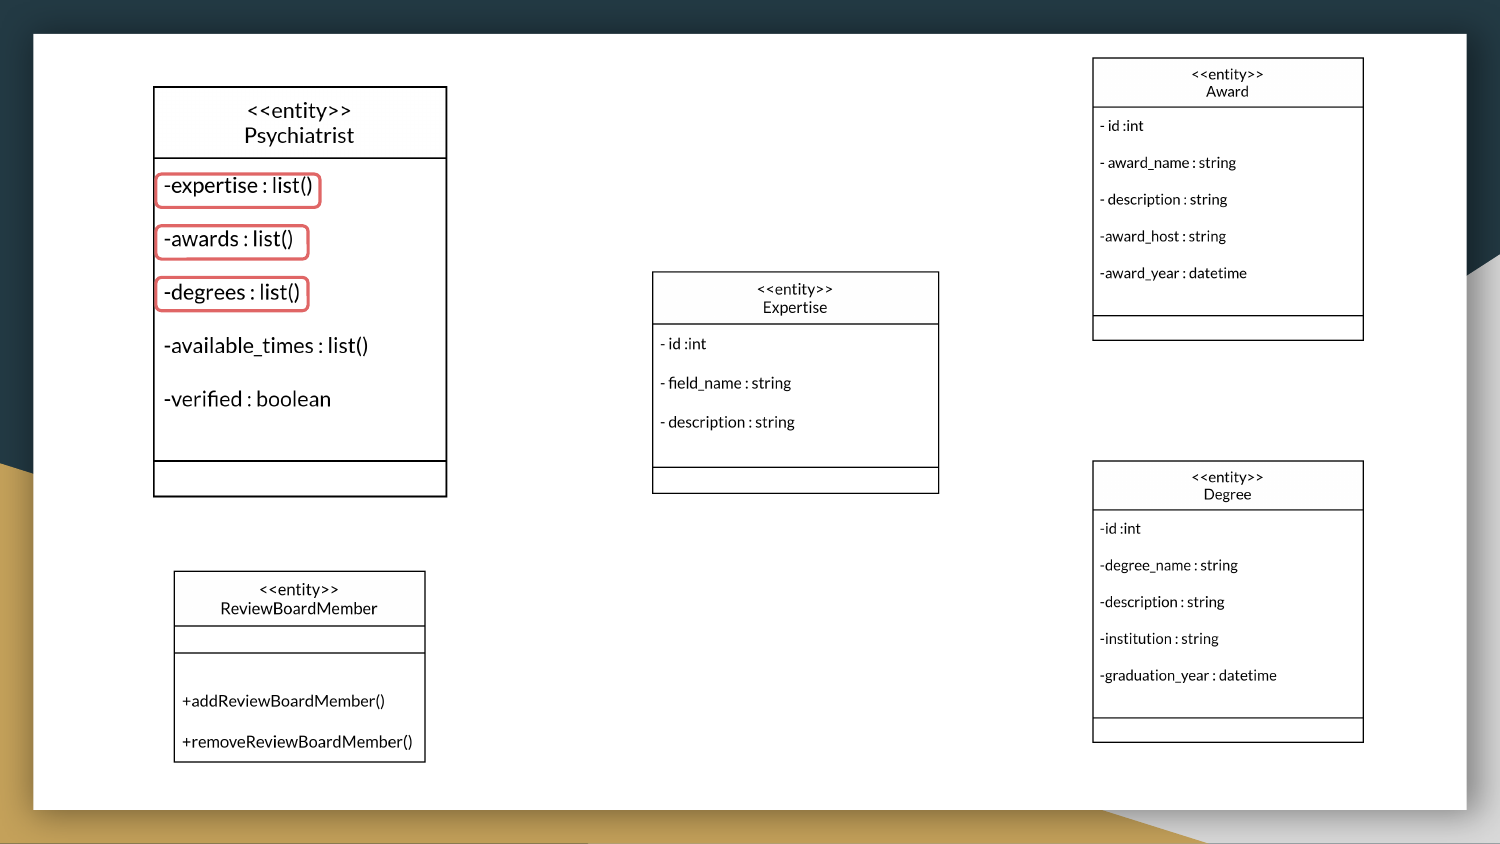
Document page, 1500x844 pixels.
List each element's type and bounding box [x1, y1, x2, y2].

picture [159, 556, 439, 776]
picture [1080, 447, 1376, 755]
picture [134, 68, 464, 515]
picture [1080, 45, 1376, 353]
picture [638, 258, 952, 507]
